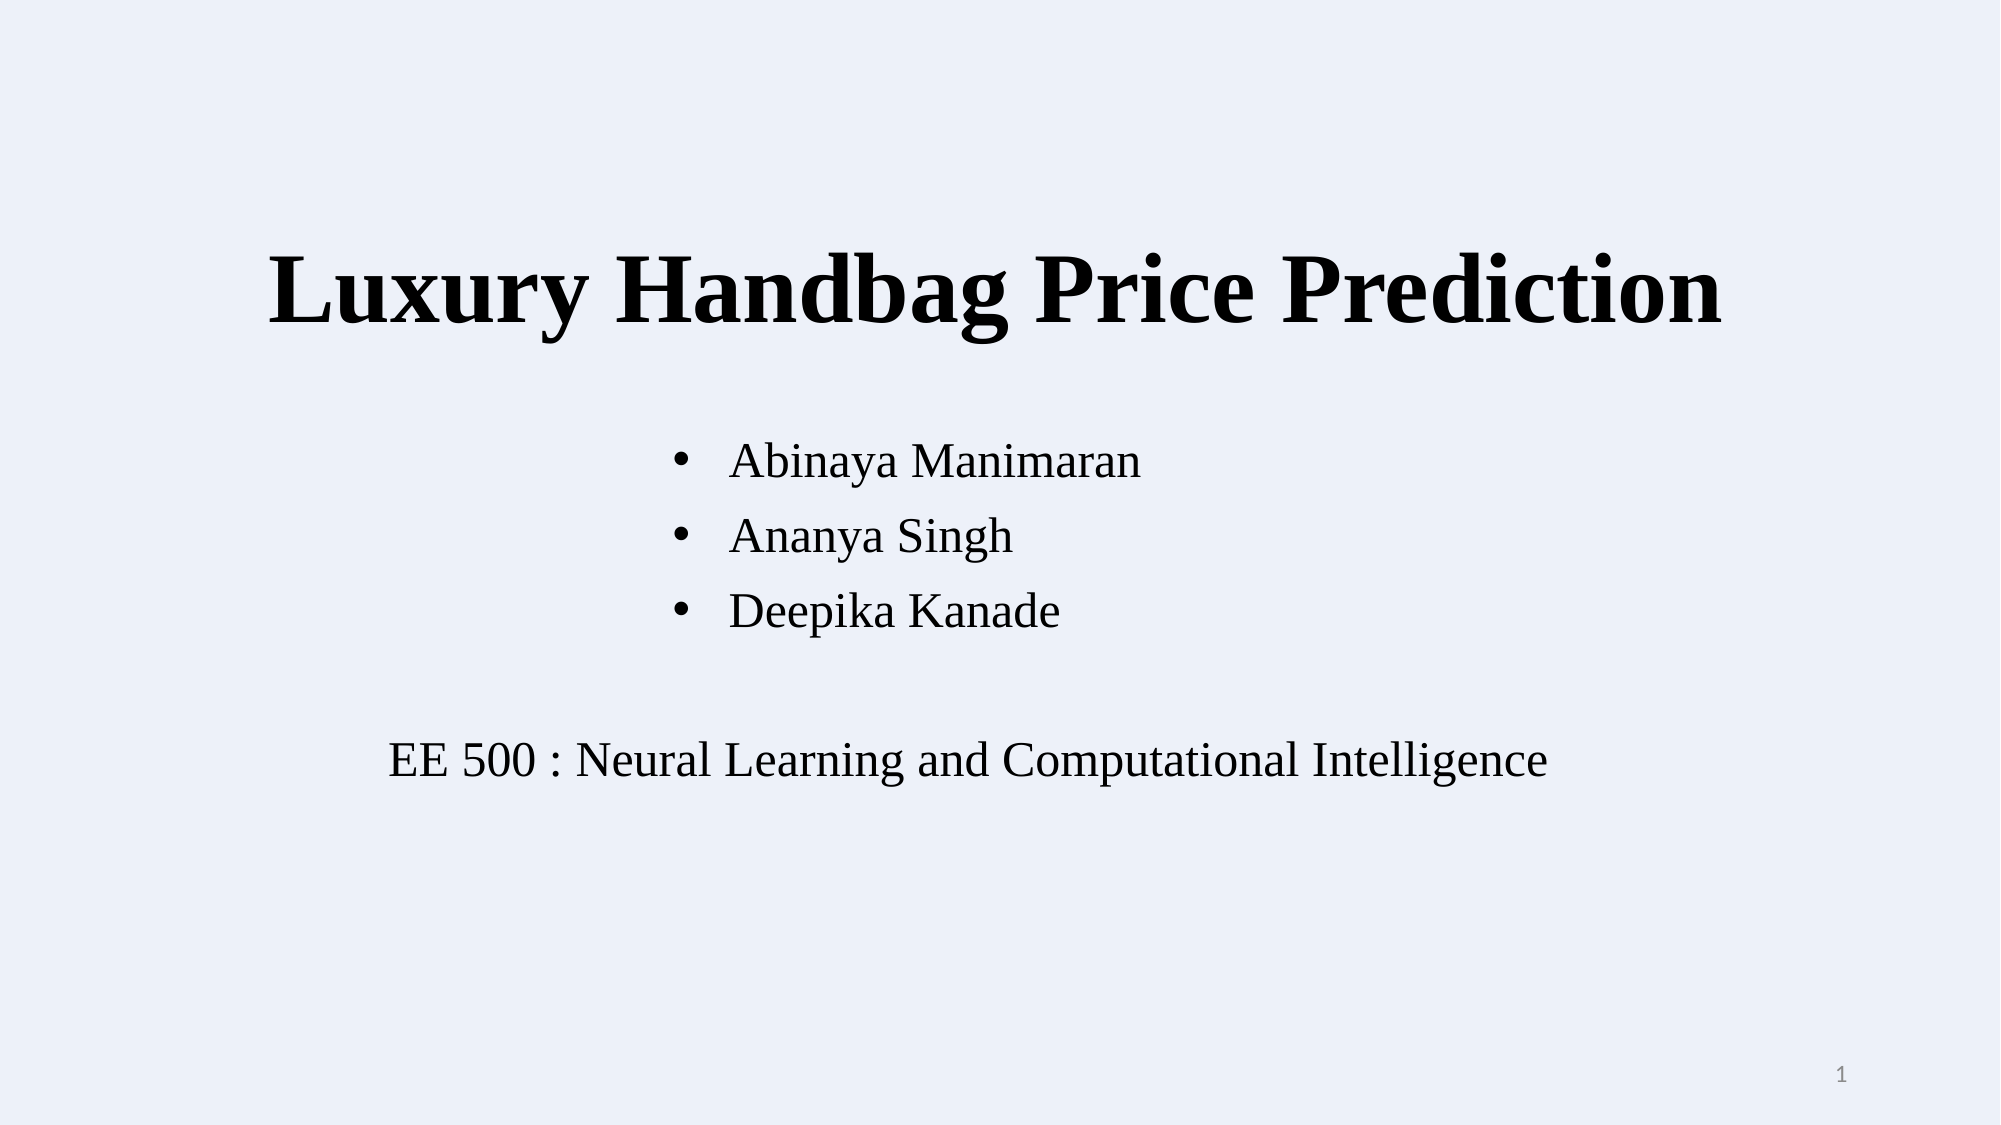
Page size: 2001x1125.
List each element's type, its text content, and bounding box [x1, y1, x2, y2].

text_box EE 500 : Neural Learning and Computational Intelligence [373, 725, 1620, 846]
slide_number 1 [1412, 1042, 1863, 1103]
subtitle Abinaya Manimaran Ananya Singh Deepika Kanade [657, 427, 1532, 669]
title Luxury Handbag Price Prediction [194, 183, 1799, 352]
